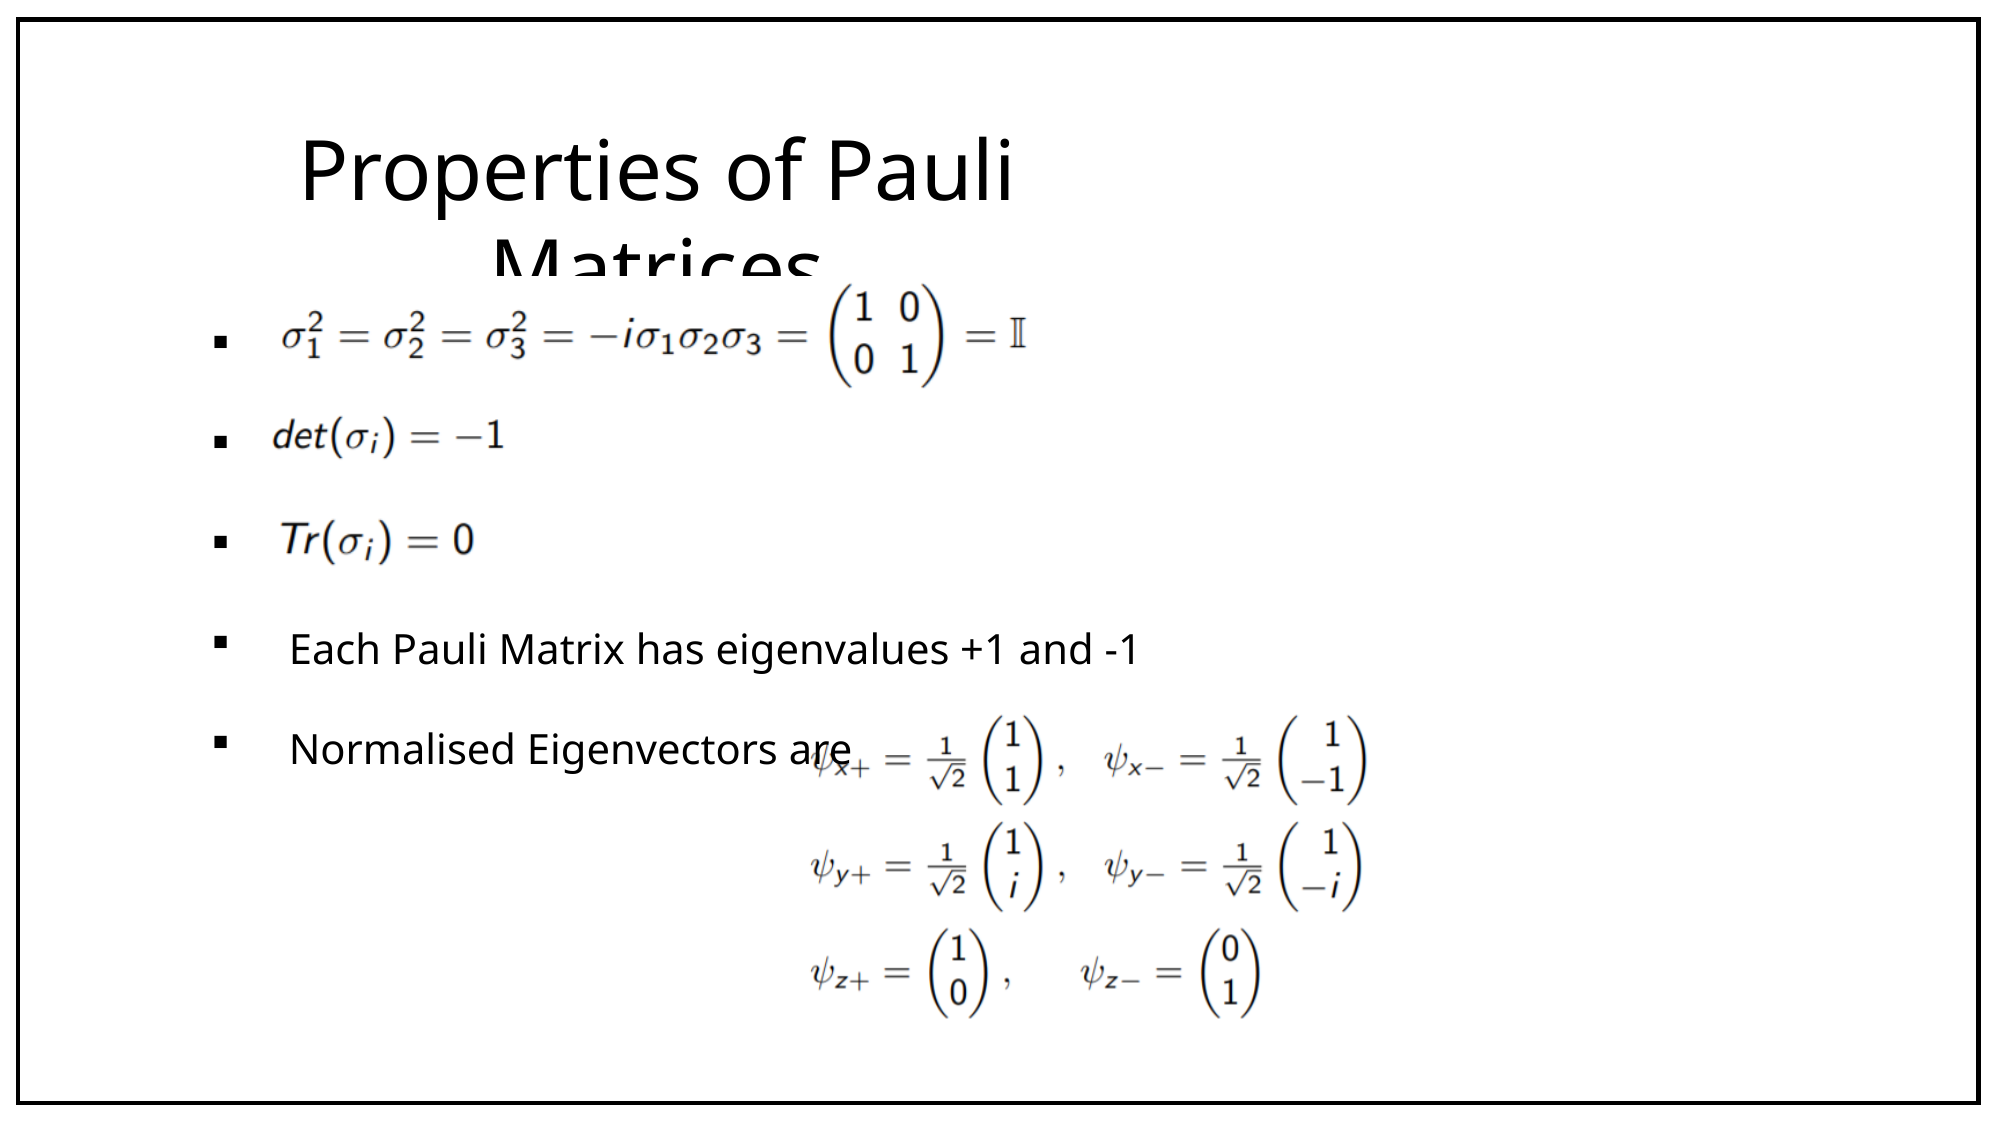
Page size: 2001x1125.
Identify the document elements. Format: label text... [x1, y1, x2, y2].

picture [264, 276, 1078, 393]
text_box [17, 19, 1980, 1104]
picture [259, 510, 529, 586]
text_box Each Pauli Matrix has eigenvalues +1 and -1 Normalised Eigenvectors are [196, 314, 1743, 830]
picture [264, 413, 543, 470]
picture [762, 702, 1427, 1044]
